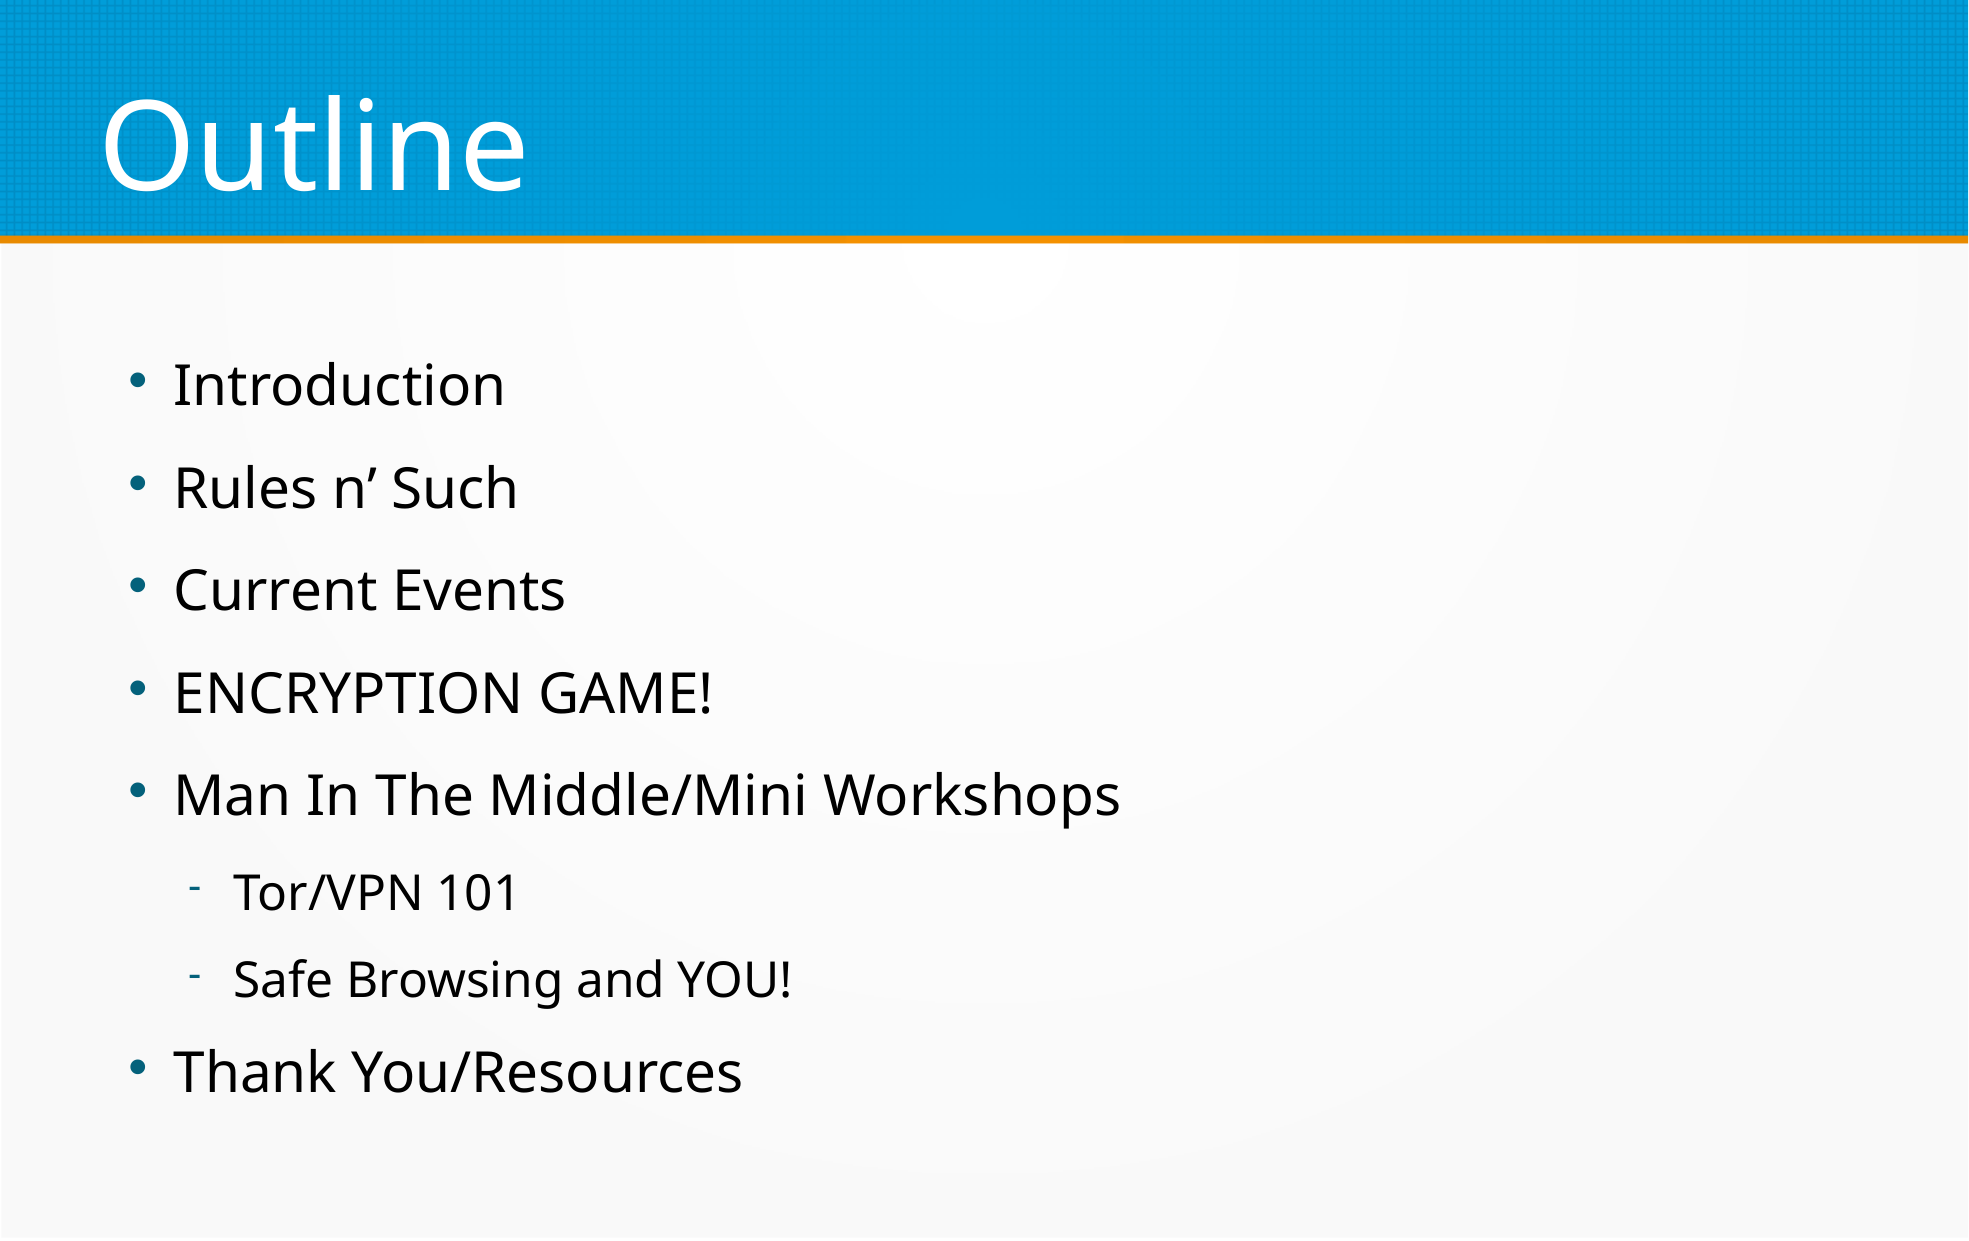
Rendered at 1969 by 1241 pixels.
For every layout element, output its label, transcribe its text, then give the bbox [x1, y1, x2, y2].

picture [0, 236, 1969, 1241]
text_box Outline [98, 19, 1870, 227]
text_box Introduction Rules n’ Such Current Events ENCRYPTION GAME! Man In The Middle/Mini Workshops Tor/VPN 101 Safe Browsing and YOU! Thank You/Resources [113, 344, 1875, 1110]
